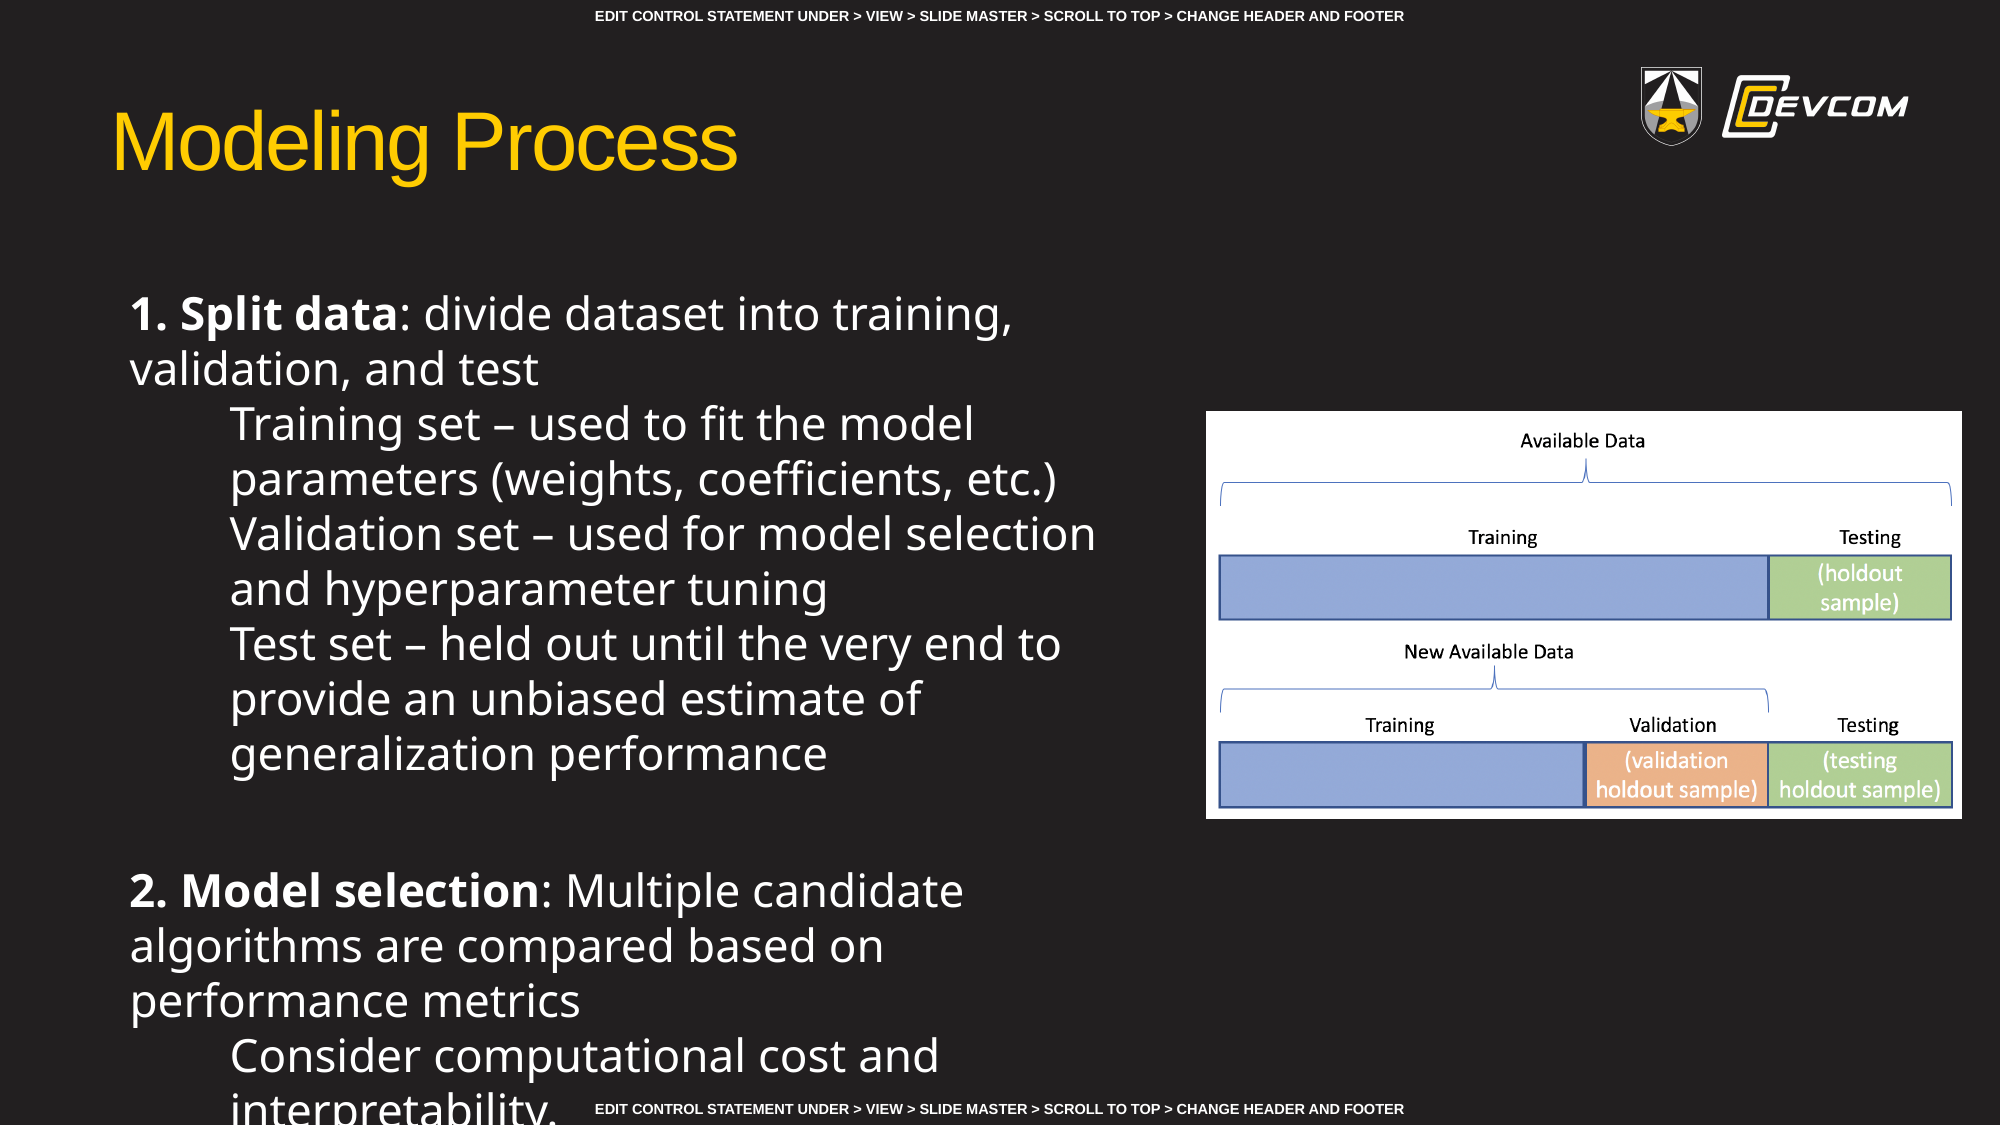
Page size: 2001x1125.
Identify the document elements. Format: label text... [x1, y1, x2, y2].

picture [1205, 410, 1963, 819]
title Modeling Process [90, 67, 1441, 263]
picture [1641, 67, 1909, 146]
list 1. Split data: divide dataset into training, validation, and test Training set – used to fit the model parameters (weights, coefficients, etc.) Validation set – used for model selection and hyperparameter tuning Test set – held out until the very end to provide an unbiased estimate of generalization performance 2. Model selection: Multiple candidate algorithms are compared based on performance metrics Consider computational cost and interpretability. [29, 284, 1145, 945]
